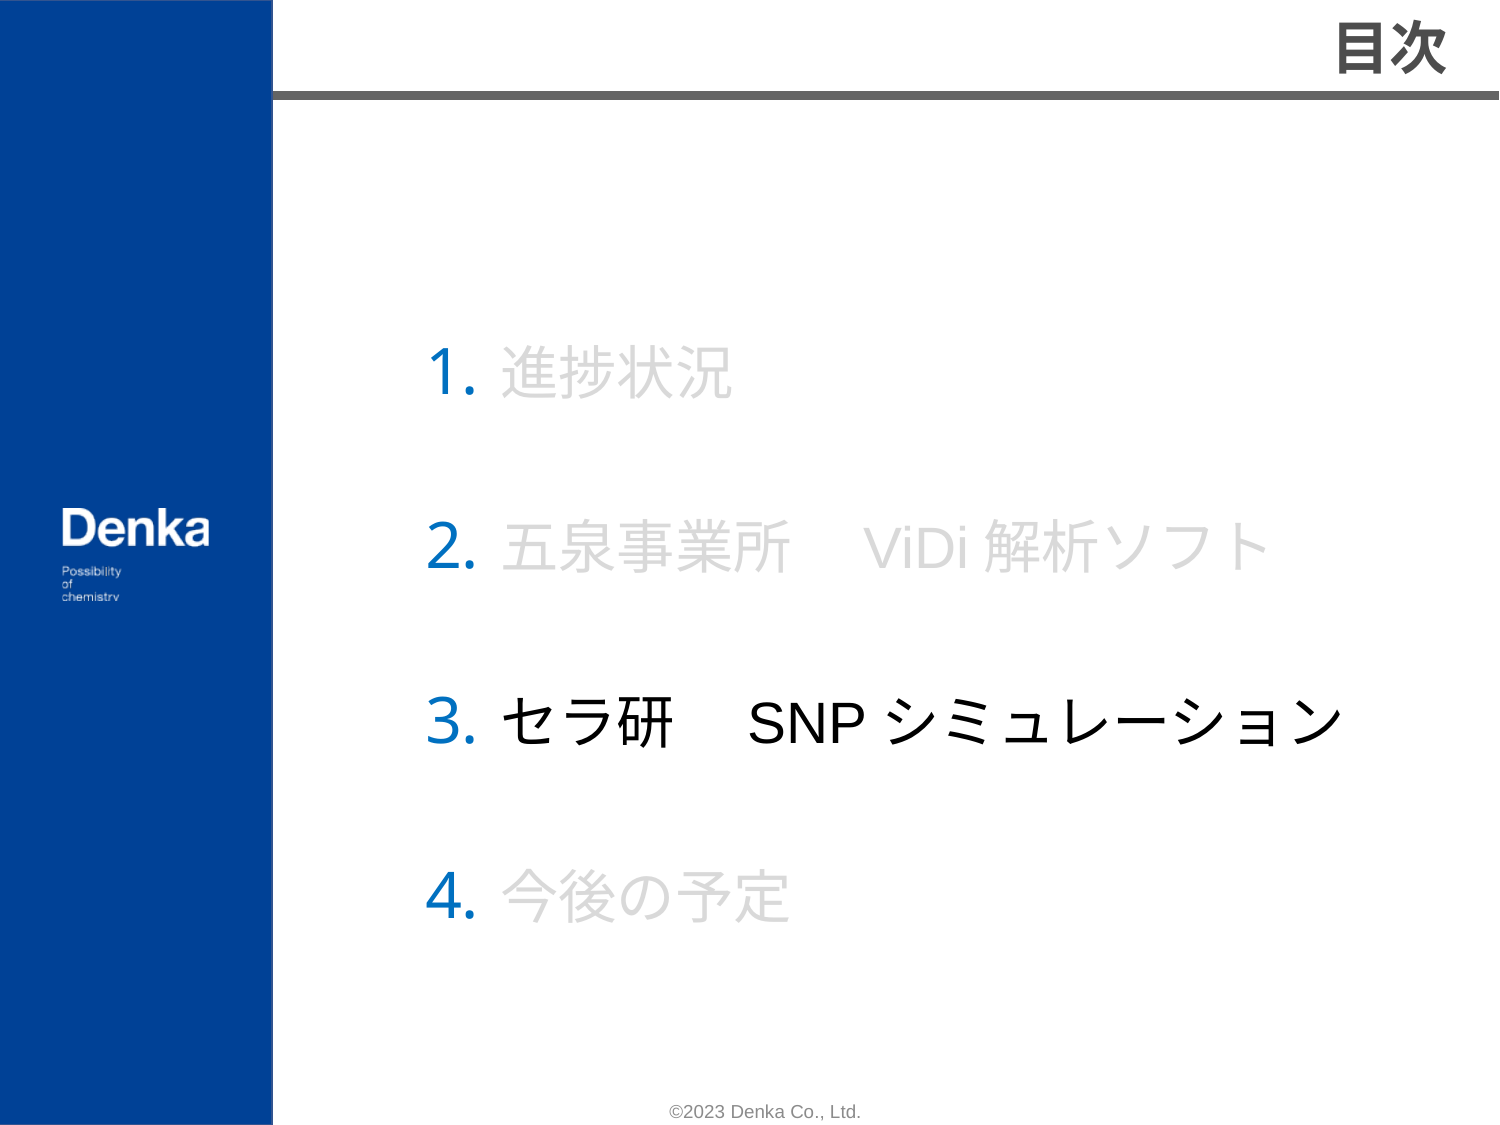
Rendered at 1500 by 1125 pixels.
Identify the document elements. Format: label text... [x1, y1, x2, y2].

text_box 進捗状況 五泉事業所 ViDi解析ソフト セラ研 SNPシミュレーション 今後の予定 [410, 119, 1379, 1043]
